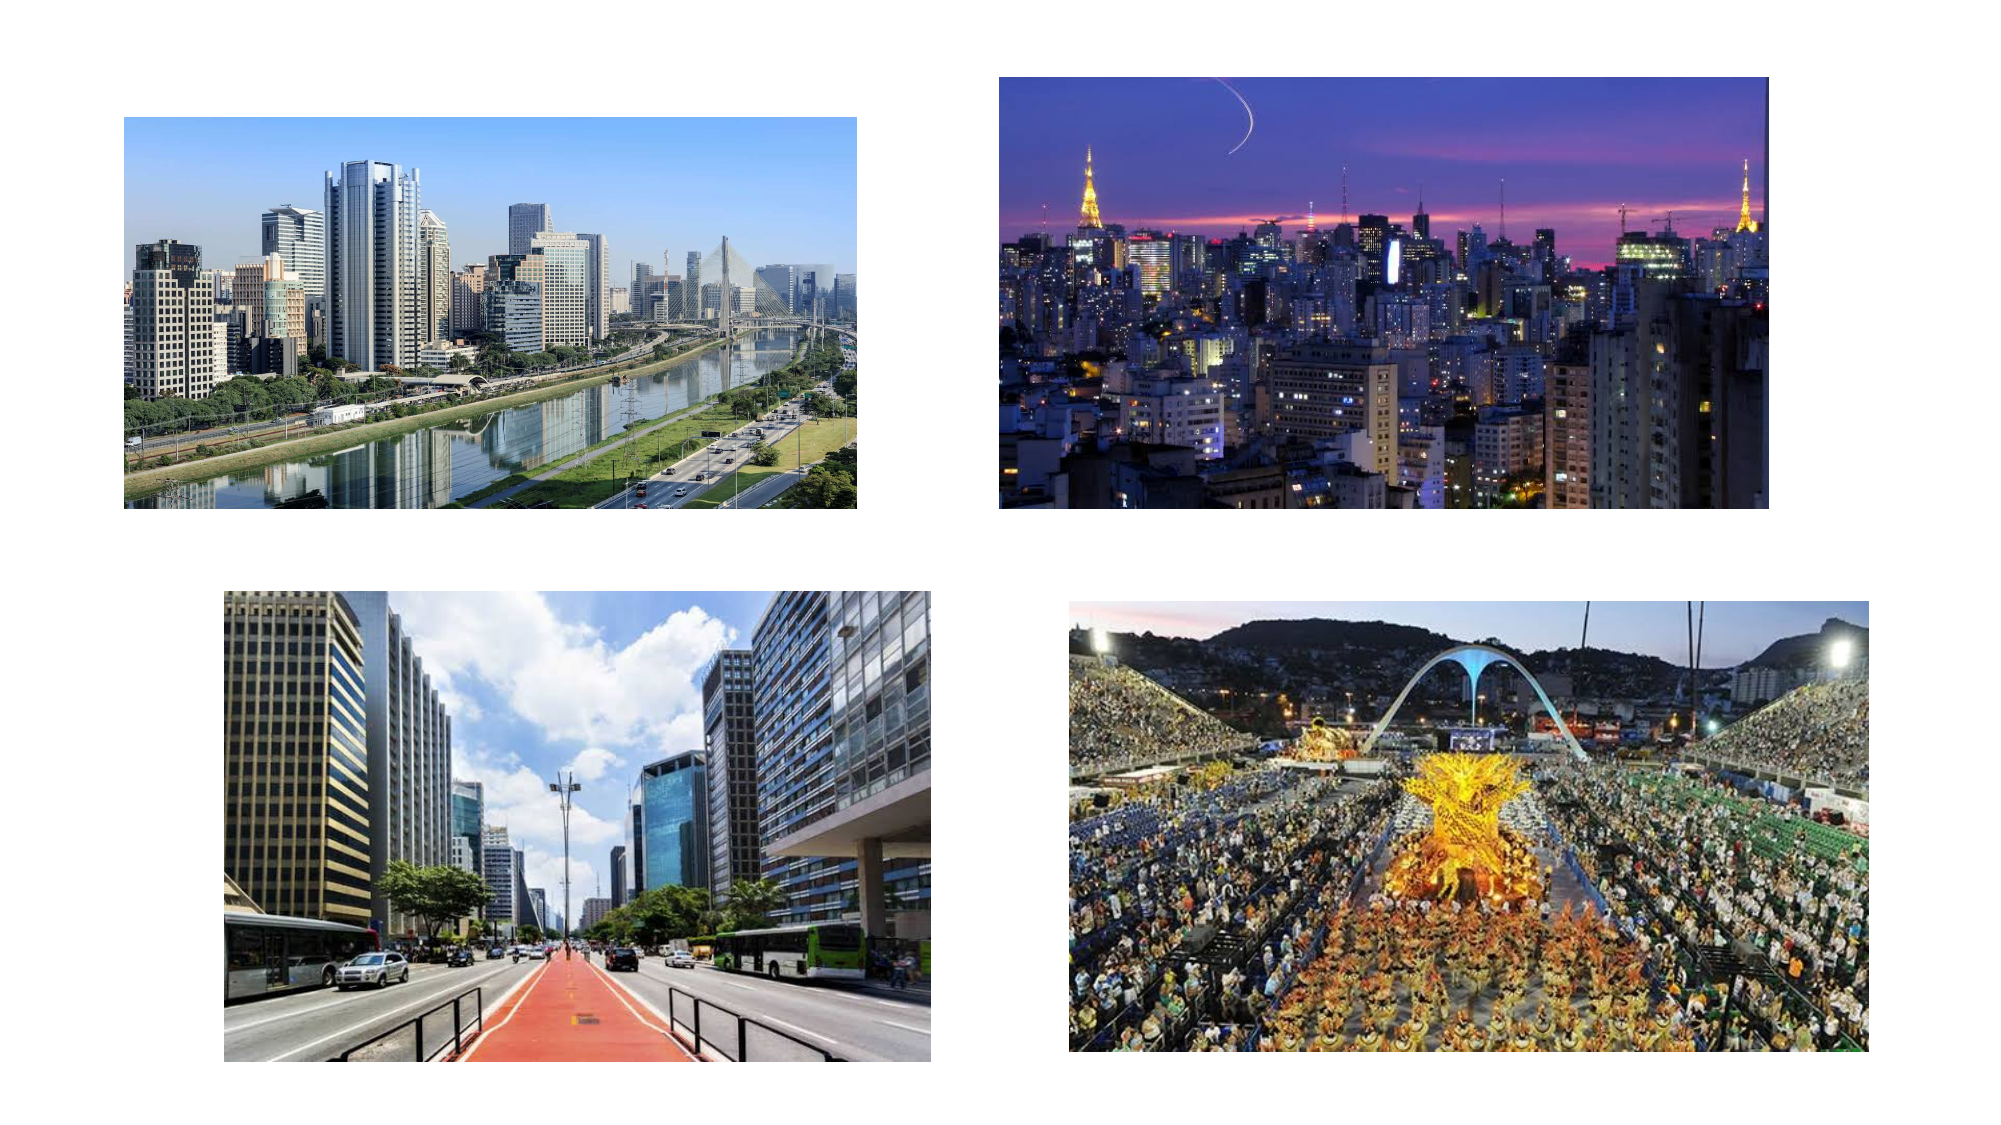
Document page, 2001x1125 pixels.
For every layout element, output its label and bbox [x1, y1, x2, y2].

picture [224, 591, 931, 1063]
picture [999, 77, 1769, 509]
picture [123, 117, 857, 509]
picture [1069, 601, 1869, 1052]
